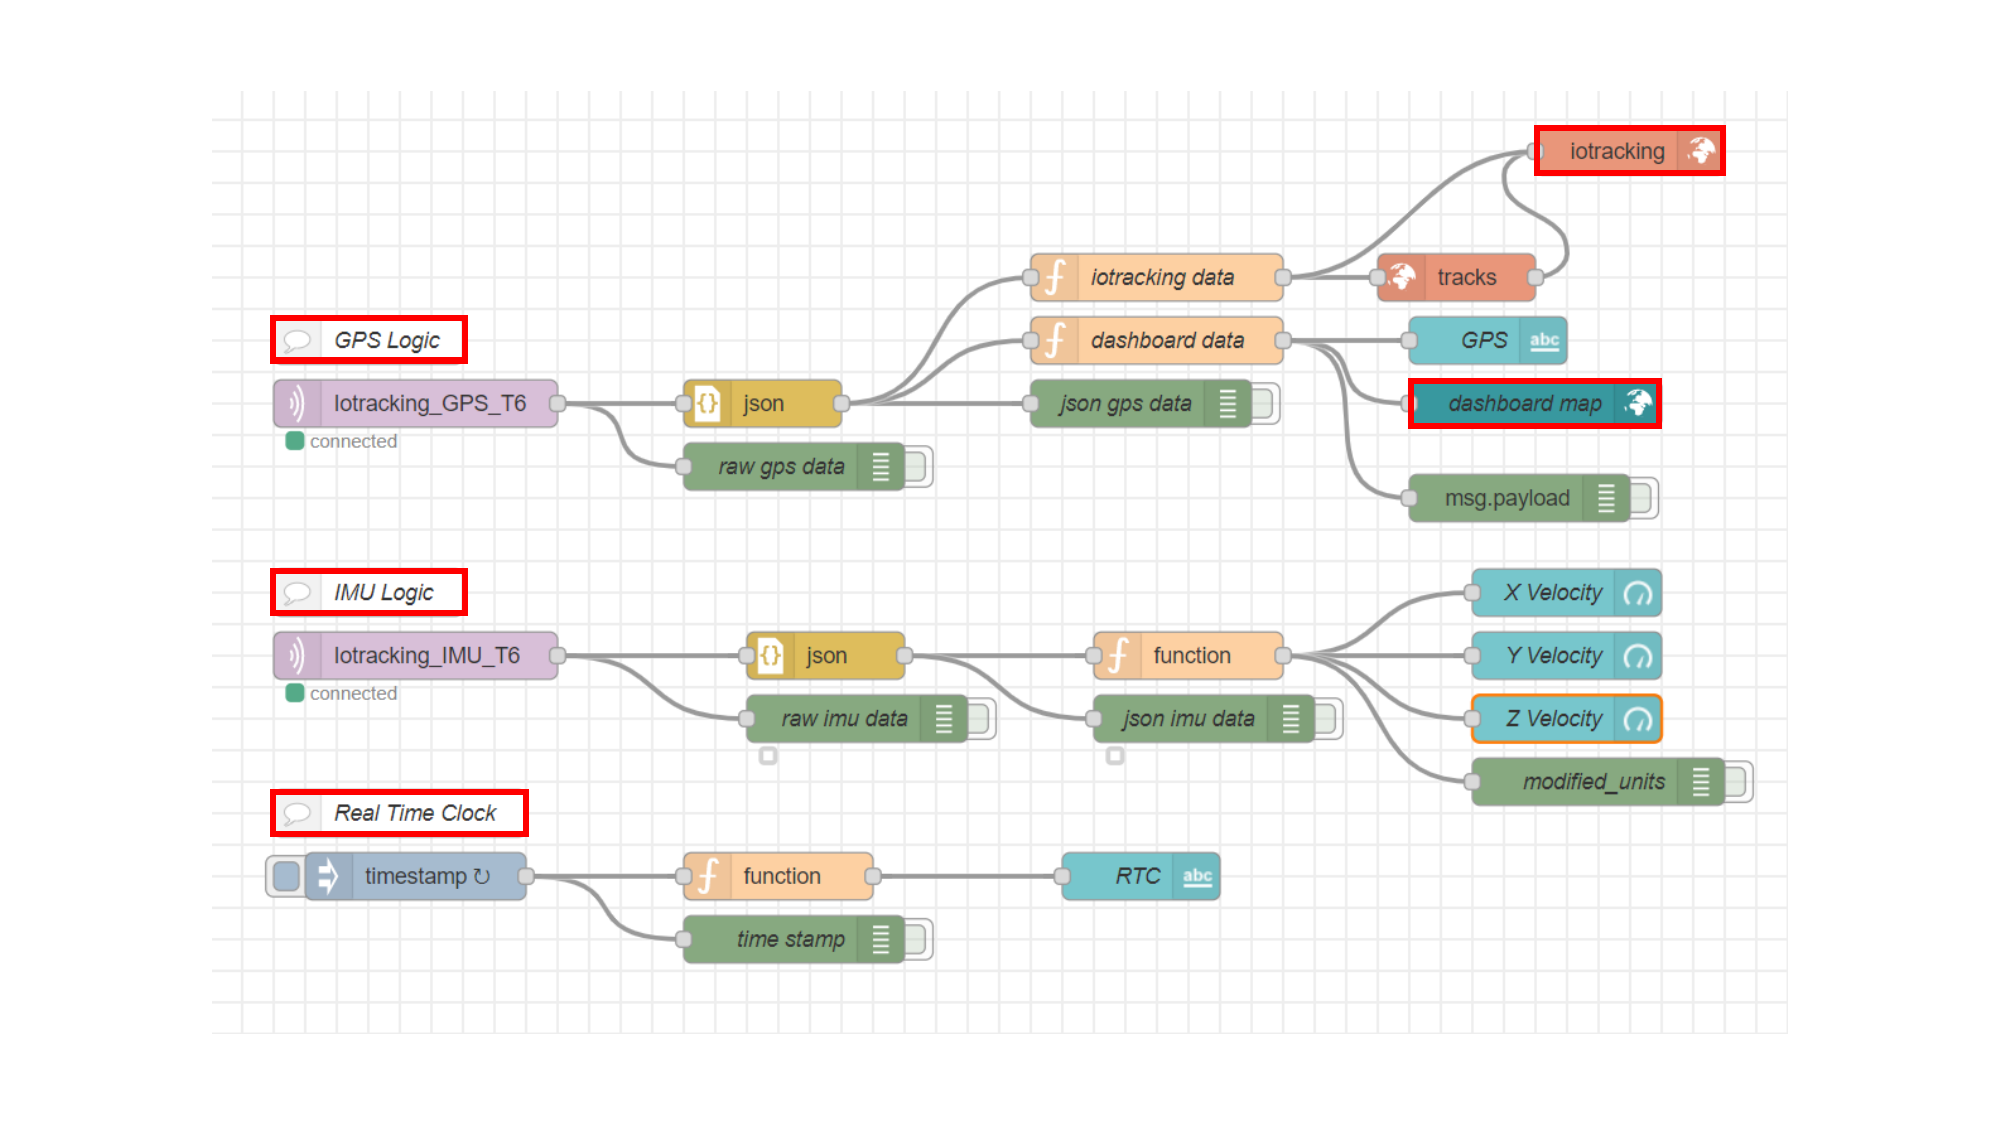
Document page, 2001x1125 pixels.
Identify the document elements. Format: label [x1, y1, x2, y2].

list [212, 91, 1788, 1034]
